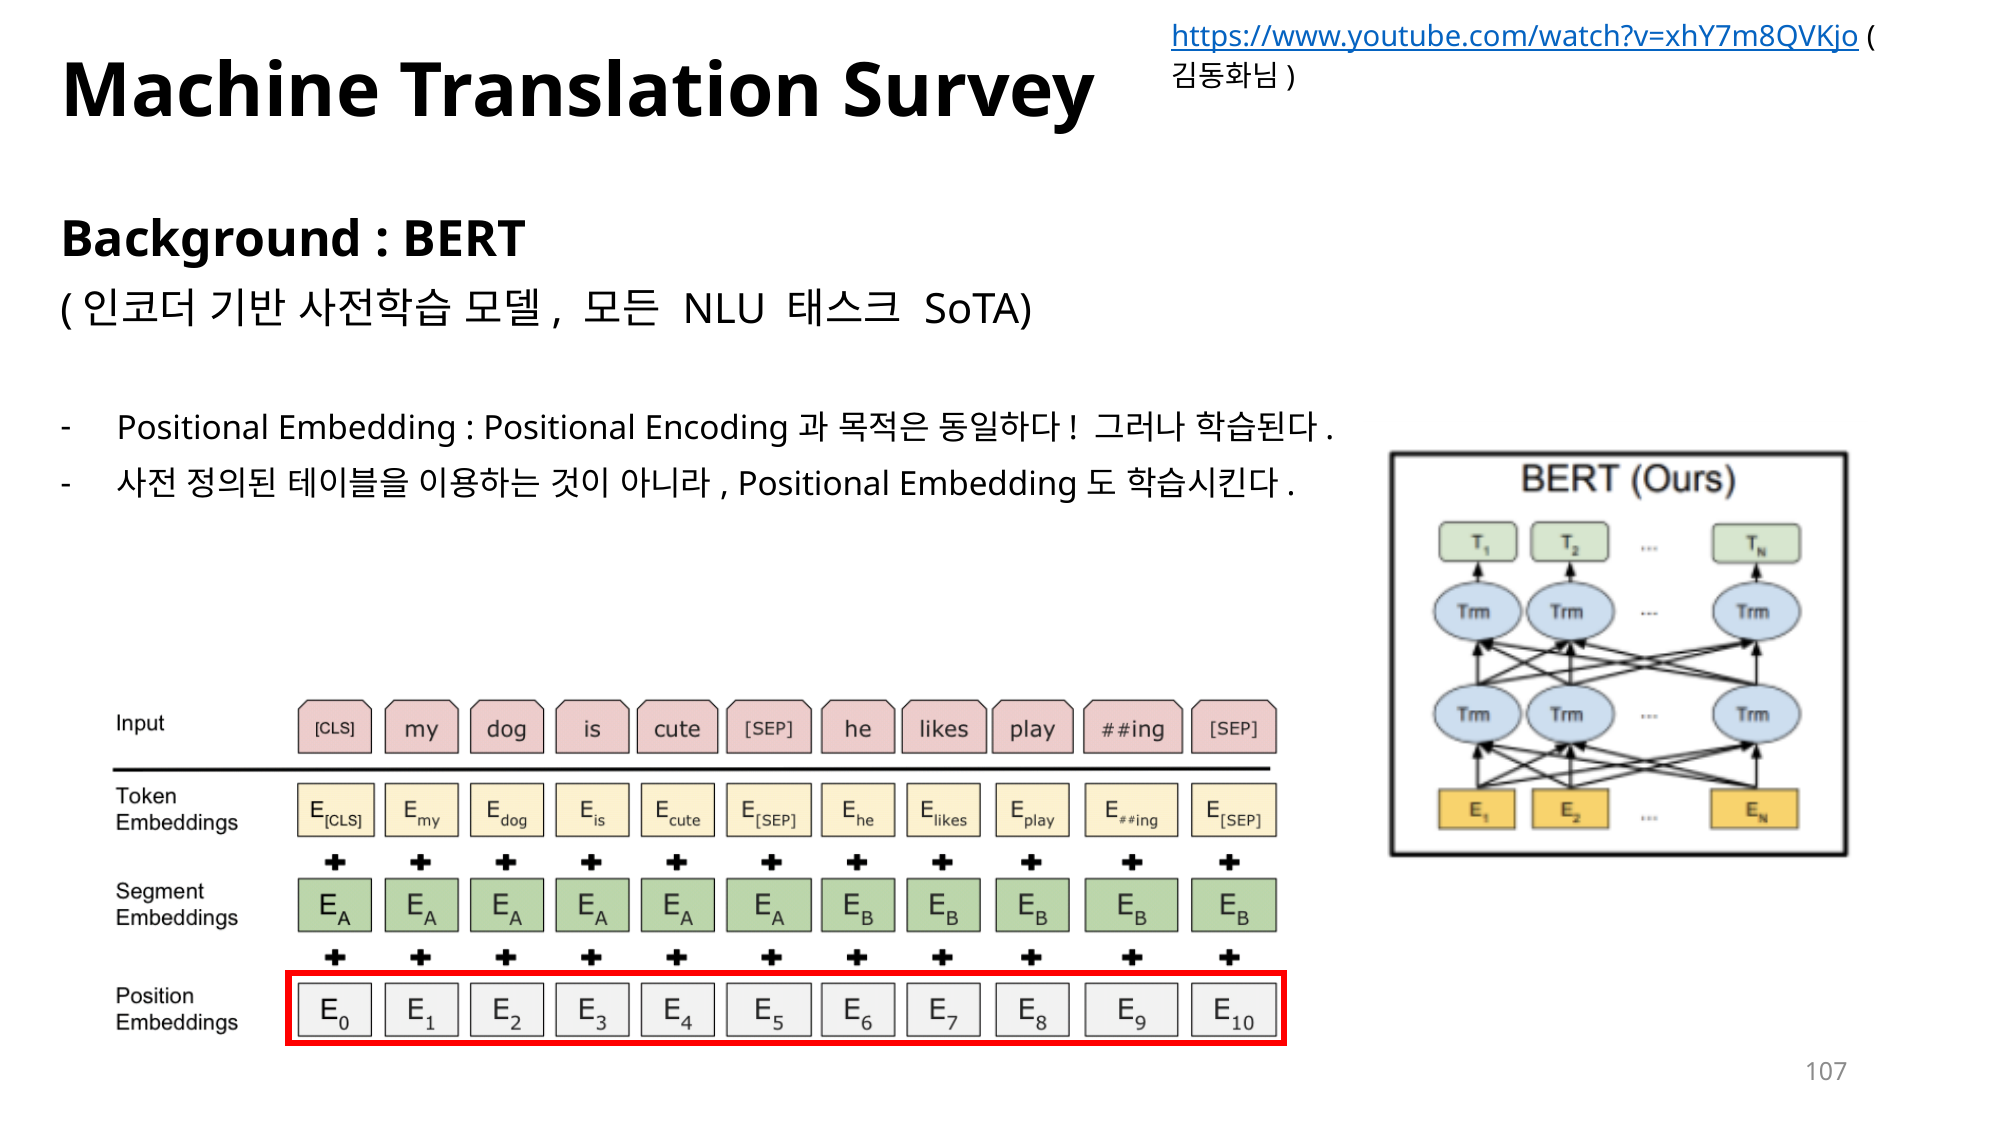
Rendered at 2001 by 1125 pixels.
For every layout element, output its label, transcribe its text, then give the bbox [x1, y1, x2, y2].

picture [1363, 420, 1868, 882]
text_box Machine Translation Survey [45, 0, 1271, 141]
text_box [66, 650, 1343, 1073]
slide_number 107 [1412, 1042, 1863, 1103]
subtitle Background : BERT (인코더 기반 사전학습 모델, 모든 NLU 태스크 SoTA) Positional Embedding : Positional Encoding과 목적은 동일하다! 그러나 학습된다. 사전 정의된 테이블을 이용하는 것이 아니라, Positional Embedding도 학습시킨다. [45, 205, 1656, 1117]
text_box https://www.youtube.com/watch?v=xhY7m8QVKjo (김동화님) [1156, 9, 2000, 100]
